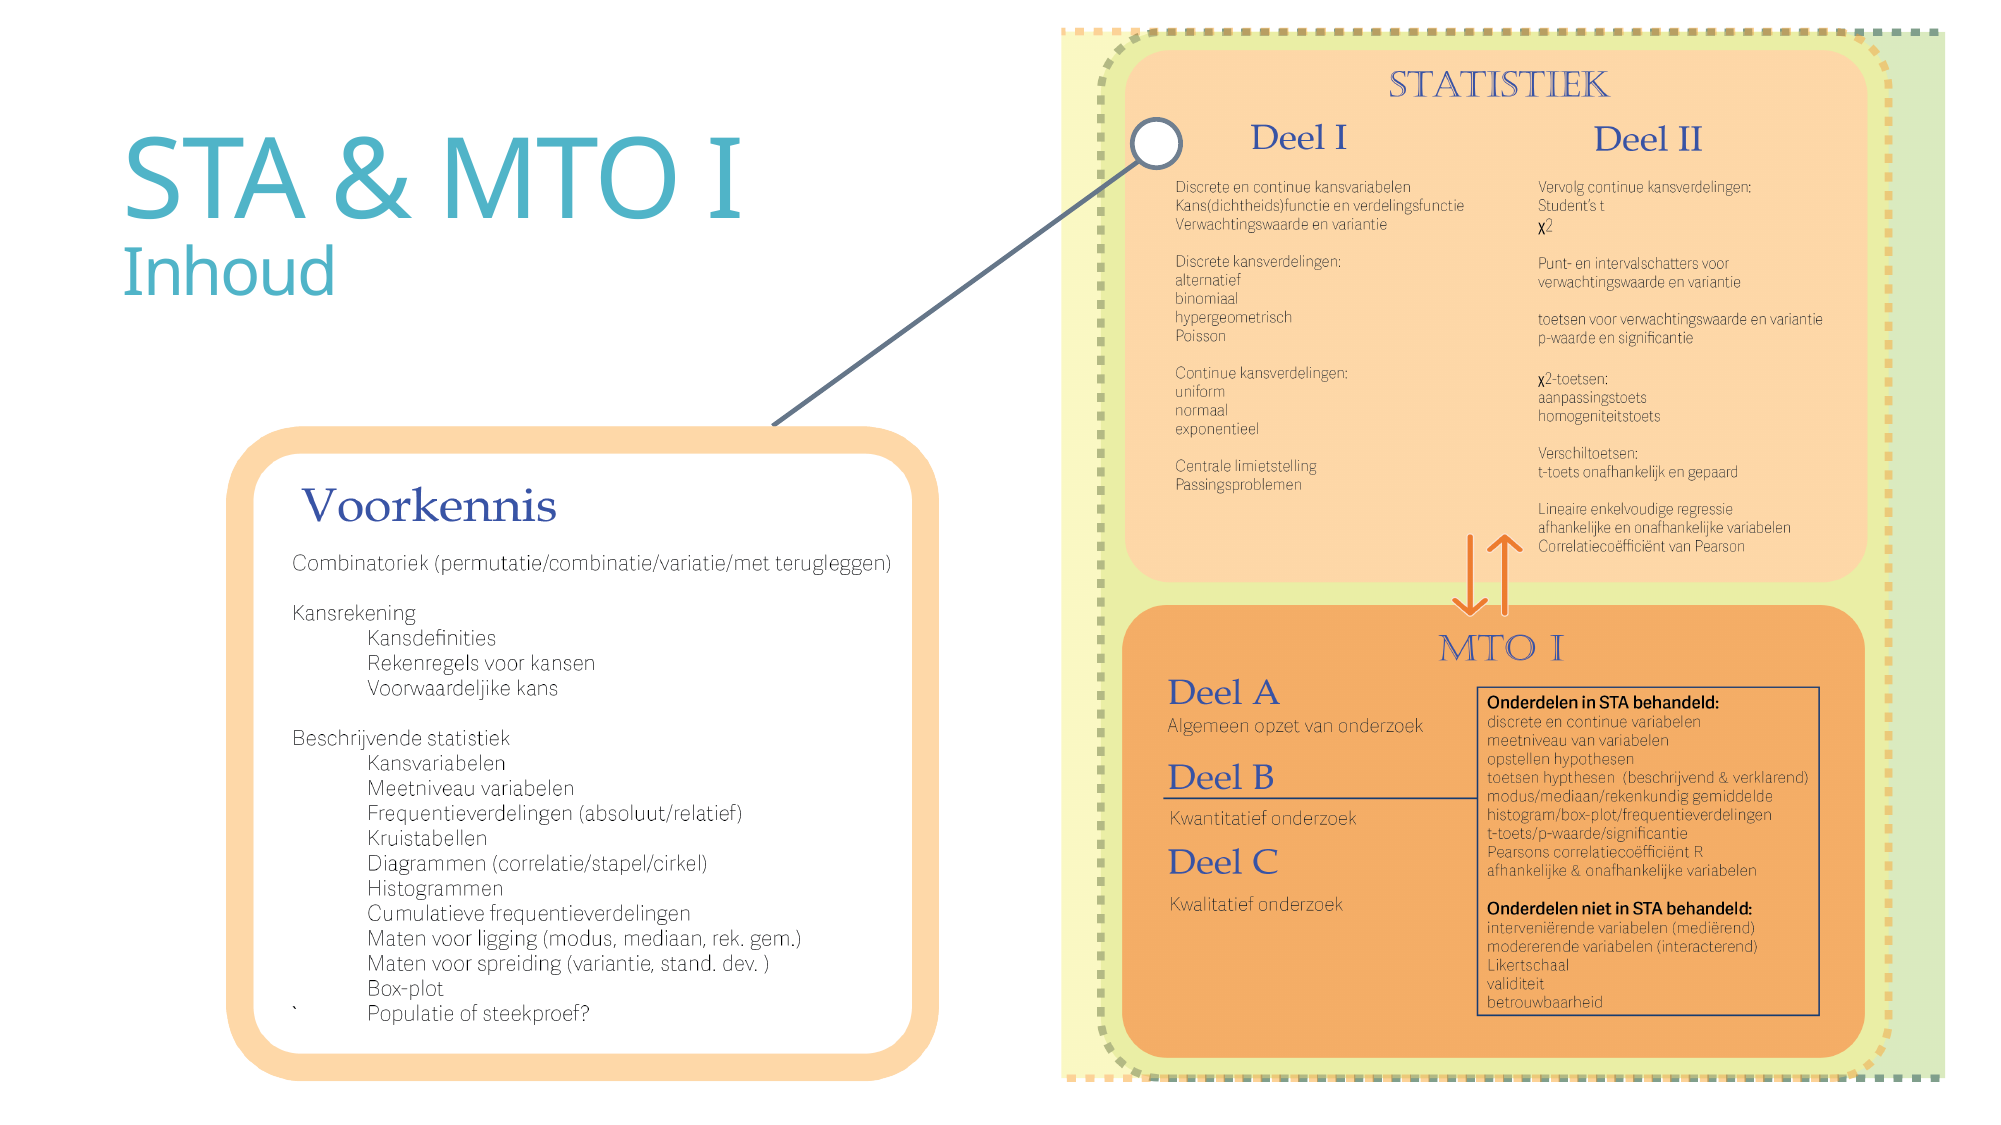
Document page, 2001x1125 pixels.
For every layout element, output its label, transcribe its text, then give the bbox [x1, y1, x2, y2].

picture [1061, 0, 1946, 1082]
picture [226, 425, 939, 1104]
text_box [772, 160, 1140, 427]
title STA & MTO I Inhoud [107, 81, 1061, 354]
